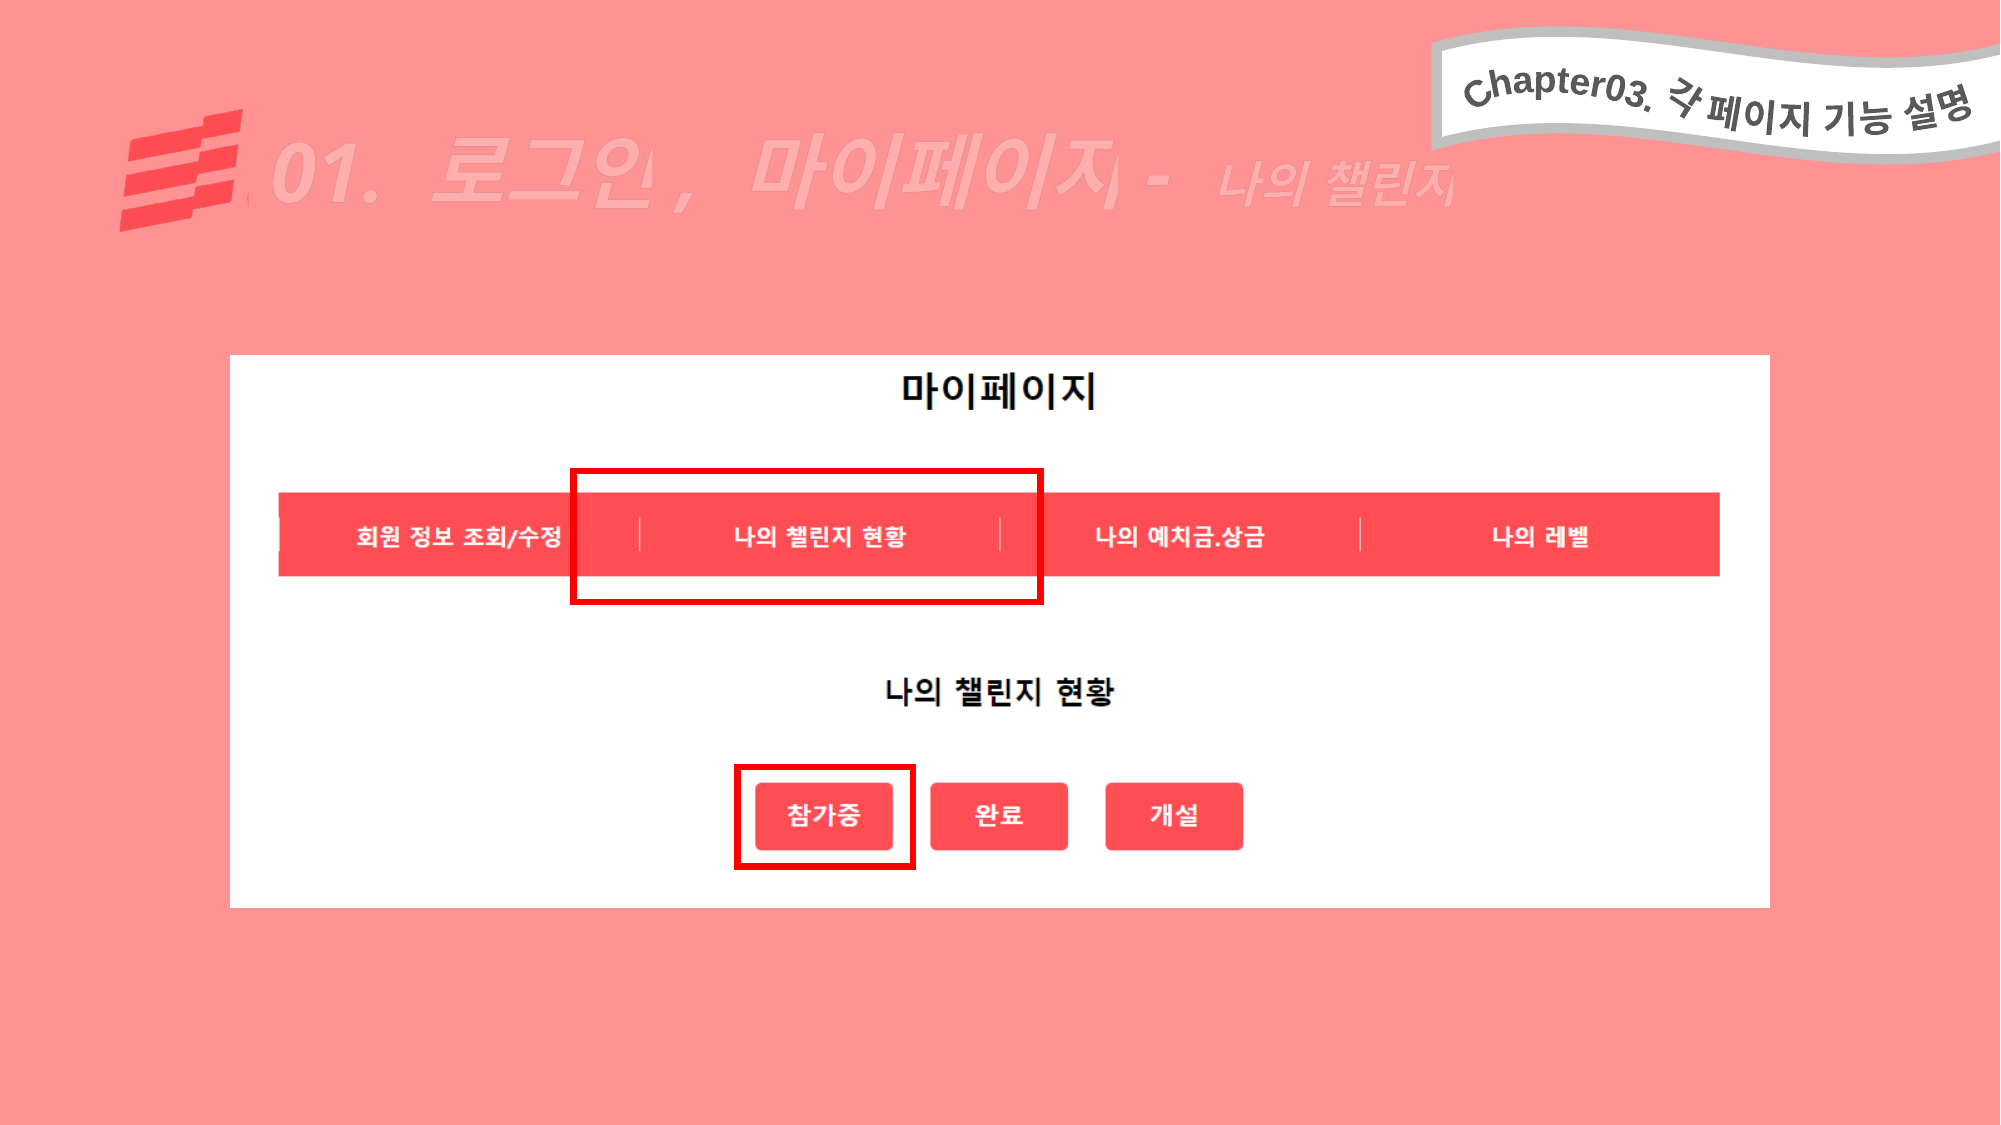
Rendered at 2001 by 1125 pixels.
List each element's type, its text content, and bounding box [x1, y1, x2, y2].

title 01. 로그인, 마이페이지- 나의 챌린지 [255, 84, 1850, 267]
text_box [1435, 30, 2000, 161]
picture [119, 109, 249, 256]
picture [230, 355, 1770, 908]
